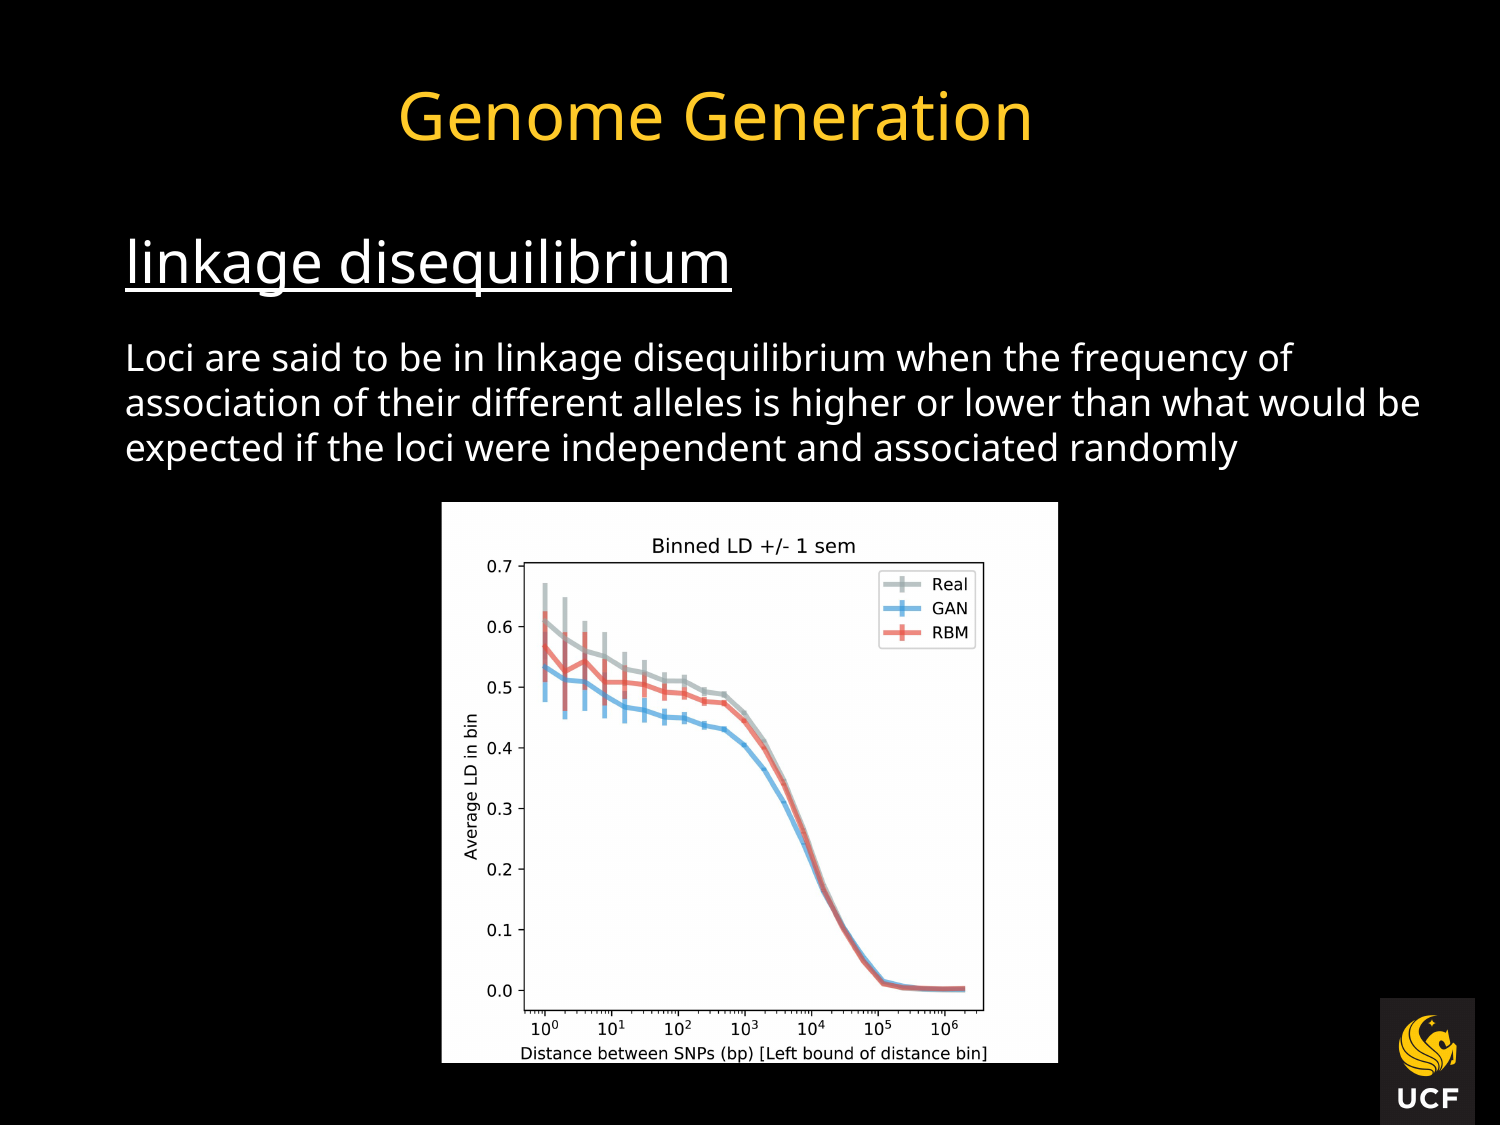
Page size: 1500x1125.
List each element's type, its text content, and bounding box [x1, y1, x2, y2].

picture [441, 502, 1059, 1063]
text_box Loci are said to be in linkage disequilibrium when the frequency of association of their different alleles is higher or lower than what would be expected if the loci were independent and associated randomly [110, 326, 1456, 521]
text_box linkage disequilibrium [110, 225, 1323, 326]
picture [1380, 998, 1475, 1125]
title Genome Generation [110, 75, 1323, 225]
